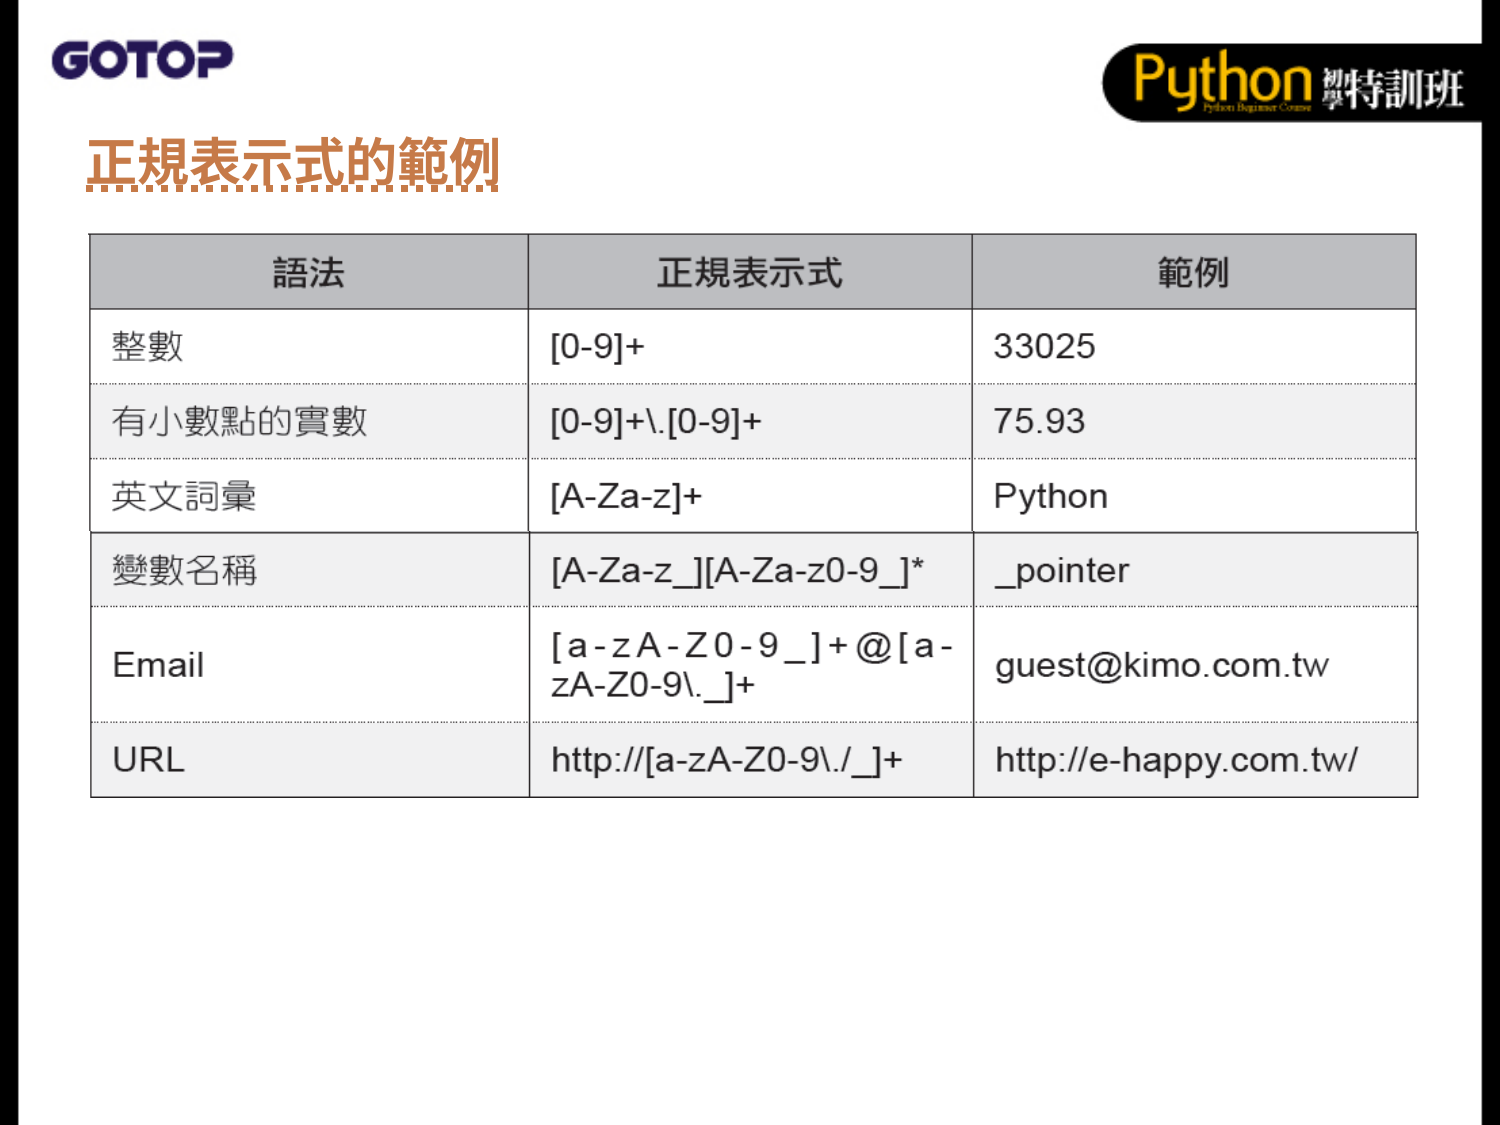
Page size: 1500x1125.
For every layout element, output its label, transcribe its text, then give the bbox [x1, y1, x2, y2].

picture [0, 0, 1500, 1125]
list 正規表示式的範例 [70, 121, 1430, 1067]
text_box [88, 231, 1422, 799]
